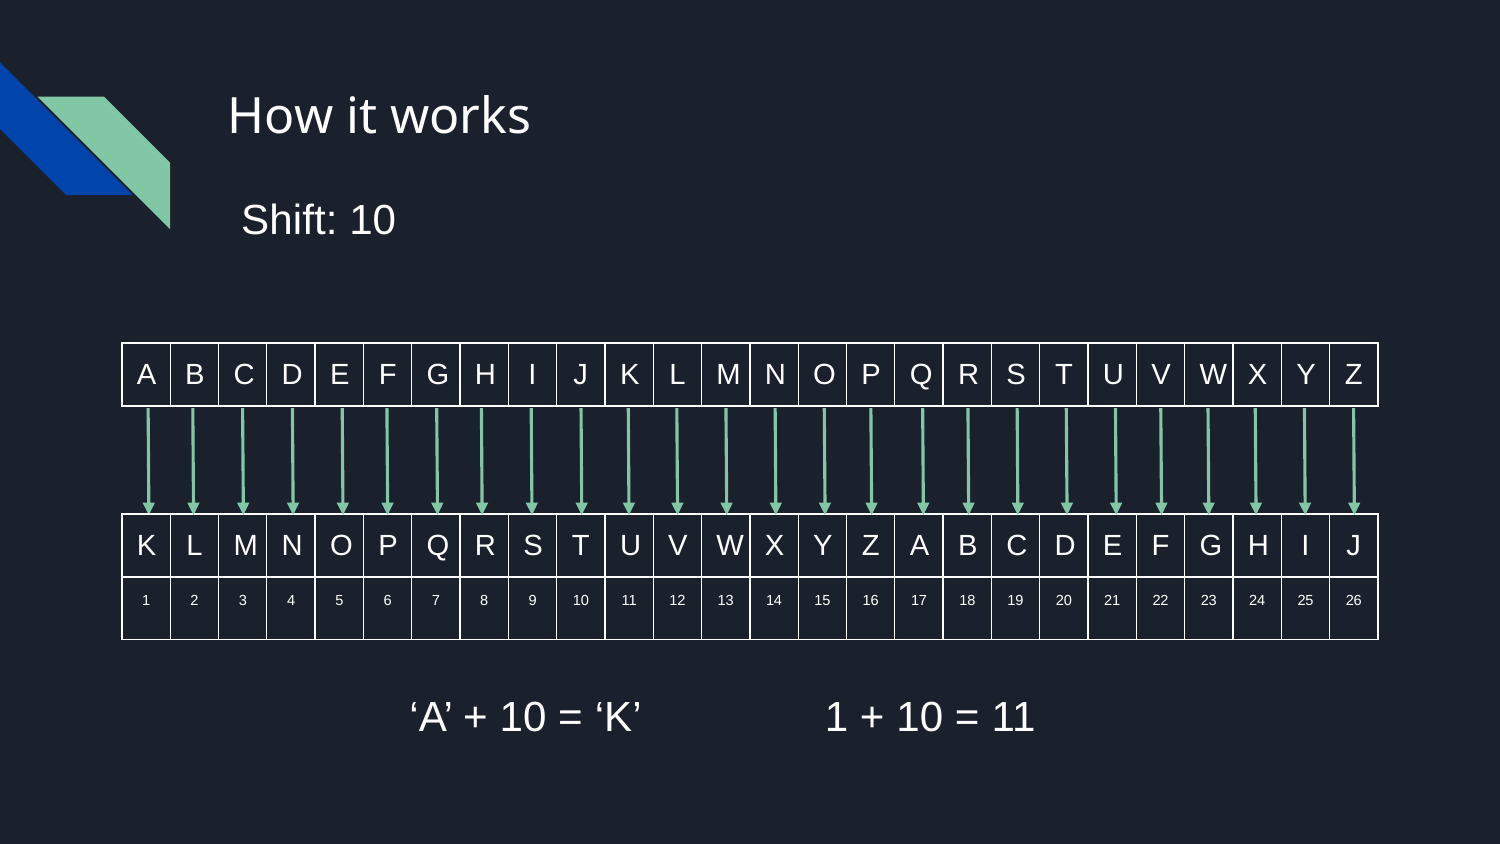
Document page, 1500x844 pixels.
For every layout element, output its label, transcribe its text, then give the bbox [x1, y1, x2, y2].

table_header L [654, 344, 701, 405]
table_cell 13 [702, 578, 749, 639]
table_cell 19 [992, 578, 1039, 639]
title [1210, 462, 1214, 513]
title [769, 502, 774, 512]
table_header T [557, 515, 604, 576]
table_header M [702, 344, 749, 405]
table_cell 3 [219, 578, 266, 639]
table_header U [606, 515, 653, 576]
table_cell 24 [1234, 578, 1281, 639]
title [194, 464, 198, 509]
table_header A [895, 515, 942, 576]
table_header L [171, 515, 218, 576]
table_header B [944, 515, 991, 576]
table_header R [944, 344, 991, 405]
table_cell 2 [171, 578, 218, 639]
table_header V [654, 515, 701, 576]
title Simulation - Create Key [969, 410, 974, 515]
table_header F [1137, 515, 1184, 576]
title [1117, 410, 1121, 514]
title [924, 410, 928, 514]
list Shift: 10 [226, 181, 412, 263]
table_header N [267, 515, 314, 576]
table_cell 1 [123, 578, 170, 639]
table_header D [267, 344, 314, 405]
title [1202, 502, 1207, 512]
list ‘A’ + 10 = ‘K’ [394, 677, 691, 759]
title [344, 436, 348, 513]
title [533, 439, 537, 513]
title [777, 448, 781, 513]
table_header W [1185, 344, 1232, 405]
table_header U [1089, 344, 1136, 405]
table_cell 4 [267, 578, 314, 639]
table_header R [461, 515, 508, 576]
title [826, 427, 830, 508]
title Simulation - Create Key [381, 409, 386, 512]
table_header G [1185, 515, 1232, 576]
table_cell 12 [654, 578, 701, 639]
table_cell 18 [944, 578, 991, 639]
table_header Z [847, 515, 894, 576]
title How it works [212, 64, 1368, 215]
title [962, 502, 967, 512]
table_cell 26 [1330, 578, 1377, 639]
table_header K [123, 515, 170, 576]
table_cell 10 [557, 578, 604, 639]
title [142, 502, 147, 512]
table_cell 15 [799, 578, 846, 639]
table_header J [1330, 515, 1377, 576]
list 1 + 10 = 11 [809, 677, 1106, 759]
table_header H [1234, 515, 1281, 576]
table_header Q [895, 344, 942, 405]
table_header Z [1330, 344, 1377, 405]
table_header H [461, 344, 508, 405]
table_header D [1040, 515, 1087, 576]
table_header Q [412, 515, 459, 576]
title Simulation - Create Key [244, 410, 249, 514]
table_header M [219, 515, 266, 576]
table_header J [557, 344, 604, 405]
table_header T [1040, 344, 1087, 405]
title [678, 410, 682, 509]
table_cell 17 [895, 578, 942, 639]
title Simulation - Create Key [388, 410, 393, 509]
table_header E [1089, 515, 1136, 576]
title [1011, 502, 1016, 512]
title Simulation - Create Key [1355, 410, 1360, 514]
table_header K [606, 344, 653, 405]
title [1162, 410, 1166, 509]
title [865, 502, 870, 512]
table_header I [509, 344, 556, 405]
table_header S [992, 344, 1039, 405]
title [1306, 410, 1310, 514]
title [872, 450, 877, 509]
table_cell 22 [1137, 578, 1184, 639]
table_header Y [799, 515, 846, 576]
table_header G [412, 344, 459, 405]
table_cell 21 [1089, 578, 1136, 639]
table_header X [751, 515, 798, 576]
table_cell 16 [847, 578, 894, 639]
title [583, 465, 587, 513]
table_cell 20 [1040, 578, 1087, 639]
table_cell 14 [751, 578, 798, 639]
table_header P [364, 515, 411, 576]
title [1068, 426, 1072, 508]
table_header E [316, 344, 363, 405]
table_cell 7 [412, 578, 459, 639]
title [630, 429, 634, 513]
table_header S [509, 515, 556, 576]
table_cell 23 [1185, 578, 1232, 639]
table_header N [751, 344, 798, 405]
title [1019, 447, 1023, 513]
table_cell 11 [606, 578, 653, 639]
table_header O [316, 515, 363, 576]
title Simulation - Create Key [727, 410, 732, 515]
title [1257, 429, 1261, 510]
title Simulation - Create Key [237, 410, 242, 513]
table_header Y [1282, 344, 1329, 405]
table_header W [702, 515, 749, 576]
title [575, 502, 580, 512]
table_header F [364, 344, 411, 405]
table_header A [123, 344, 170, 405]
table_header C [219, 344, 266, 405]
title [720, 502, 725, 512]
table_cell 25 [1282, 578, 1329, 639]
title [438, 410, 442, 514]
title Simulation - Create Key [1348, 410, 1353, 513]
table_cell 5 [316, 578, 363, 639]
table_header I [1282, 515, 1329, 576]
table_cell 9 [509, 578, 556, 639]
table_header C [992, 515, 1039, 576]
table_header X [1234, 344, 1281, 405]
table_header P [847, 344, 894, 405]
table_cell 6 [364, 578, 411, 639]
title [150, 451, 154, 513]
table_header B [171, 344, 218, 405]
table_cell 8 [461, 578, 508, 639]
table_header O [799, 344, 846, 405]
table_header V [1137, 344, 1184, 405]
